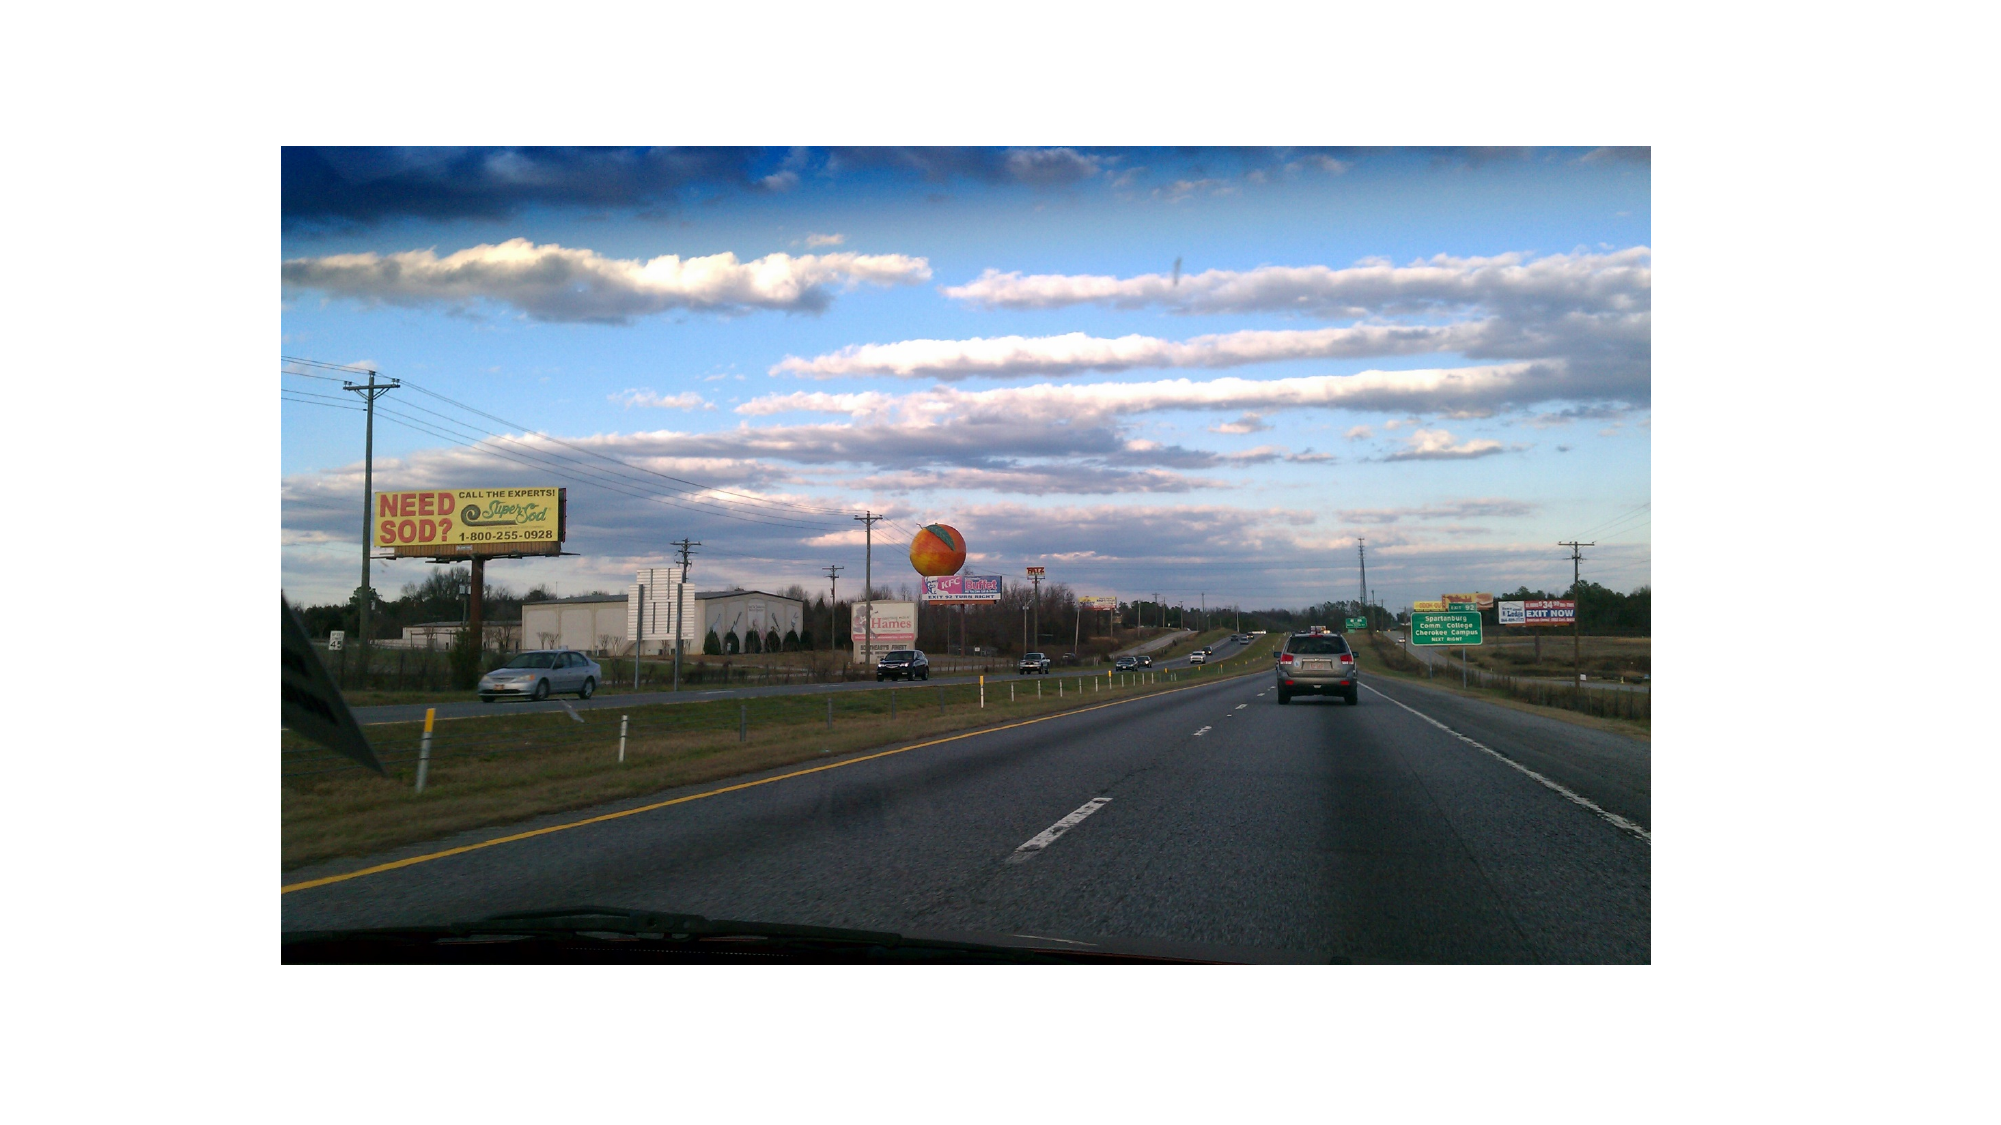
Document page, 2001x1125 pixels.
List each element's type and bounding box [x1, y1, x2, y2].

picture [281, 146, 1651, 965]
